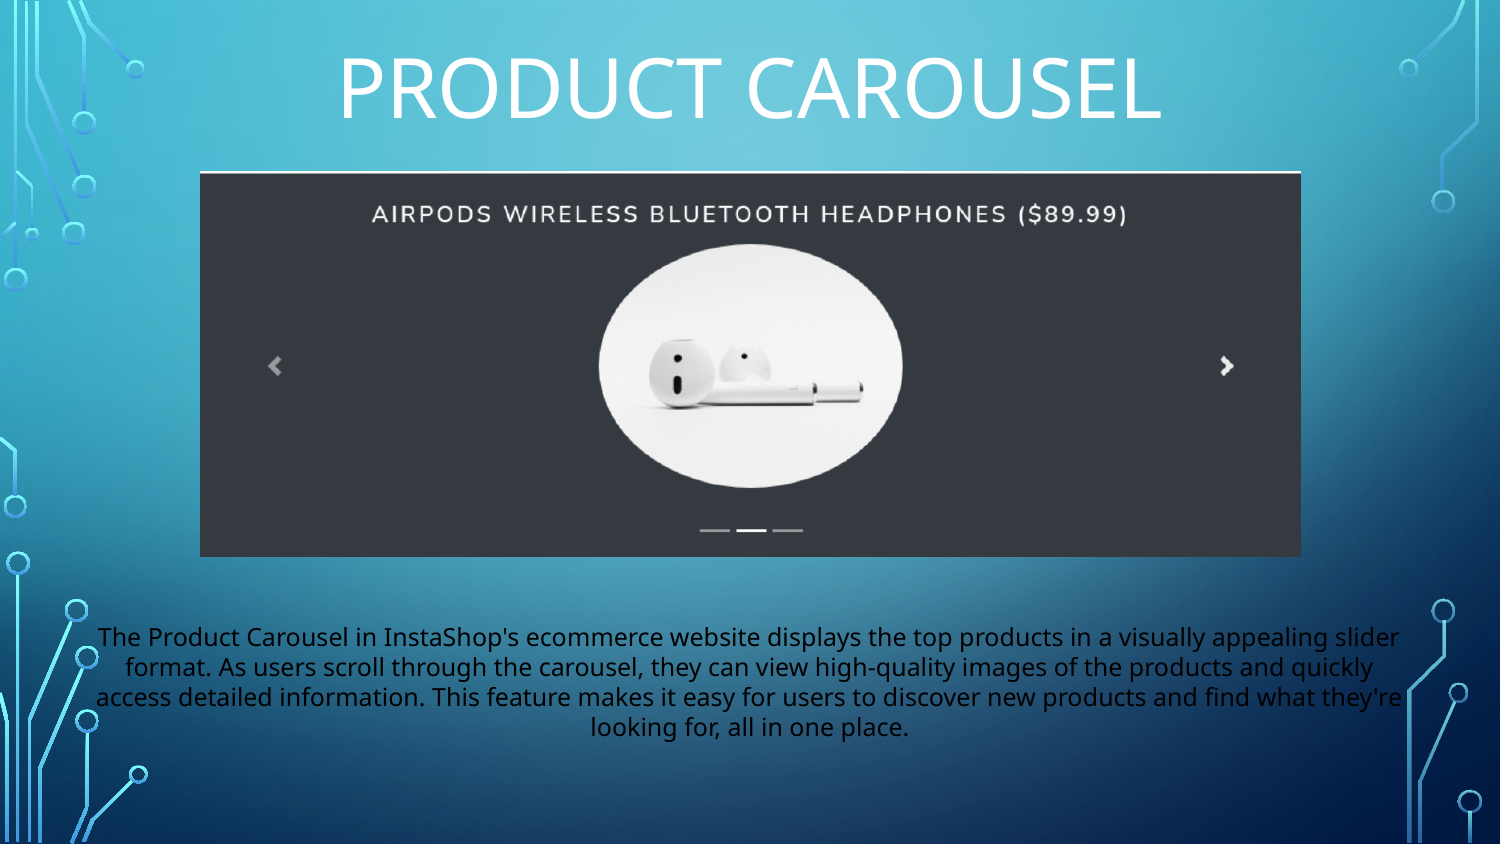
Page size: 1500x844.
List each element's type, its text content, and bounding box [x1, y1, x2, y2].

title Product Carousel [51, 31, 1449, 172]
picture [198, 171, 1302, 557]
text_box The Product Carousel in InstaShop's ecommerce website displays the top products in a visually appealing slider format. As users scroll through the carousel, they can view high-quality images of the products and quickly access detailed information. This feature makes it easy for users to discover new products and find what they're looking for, all in one place. [75, 606, 1425, 757]
